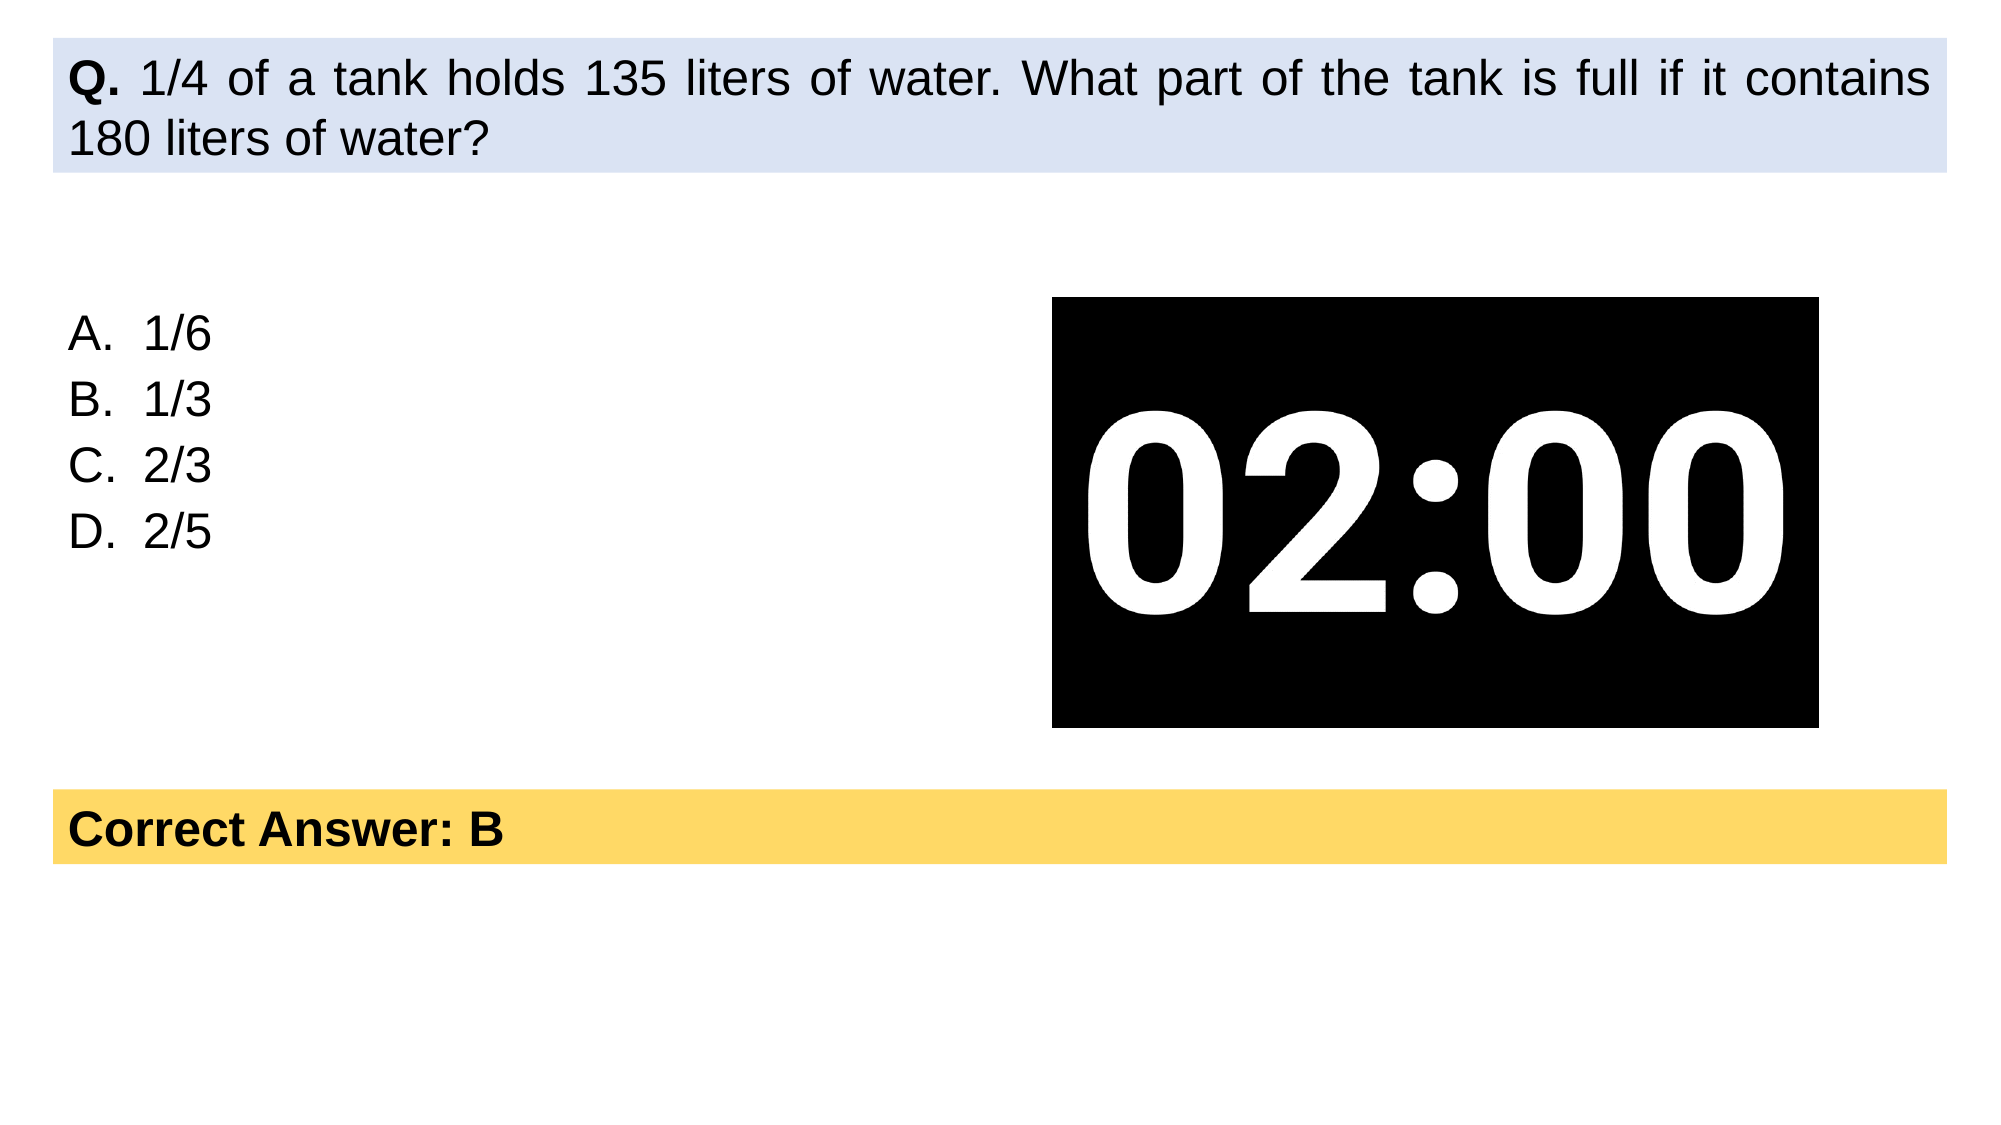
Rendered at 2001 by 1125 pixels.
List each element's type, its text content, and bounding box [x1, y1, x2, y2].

text_box Q. 1/4 of a tank holds 135 liters of water. What part of the tank is full if it contains 180 liters of water? [53, 37, 1947, 173]
text_box 1/6 1/3 2/3 2/5 [53, 286, 527, 566]
text_box Correct Answer: B [53, 789, 1947, 865]
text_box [1051, 296, 1820, 728]
